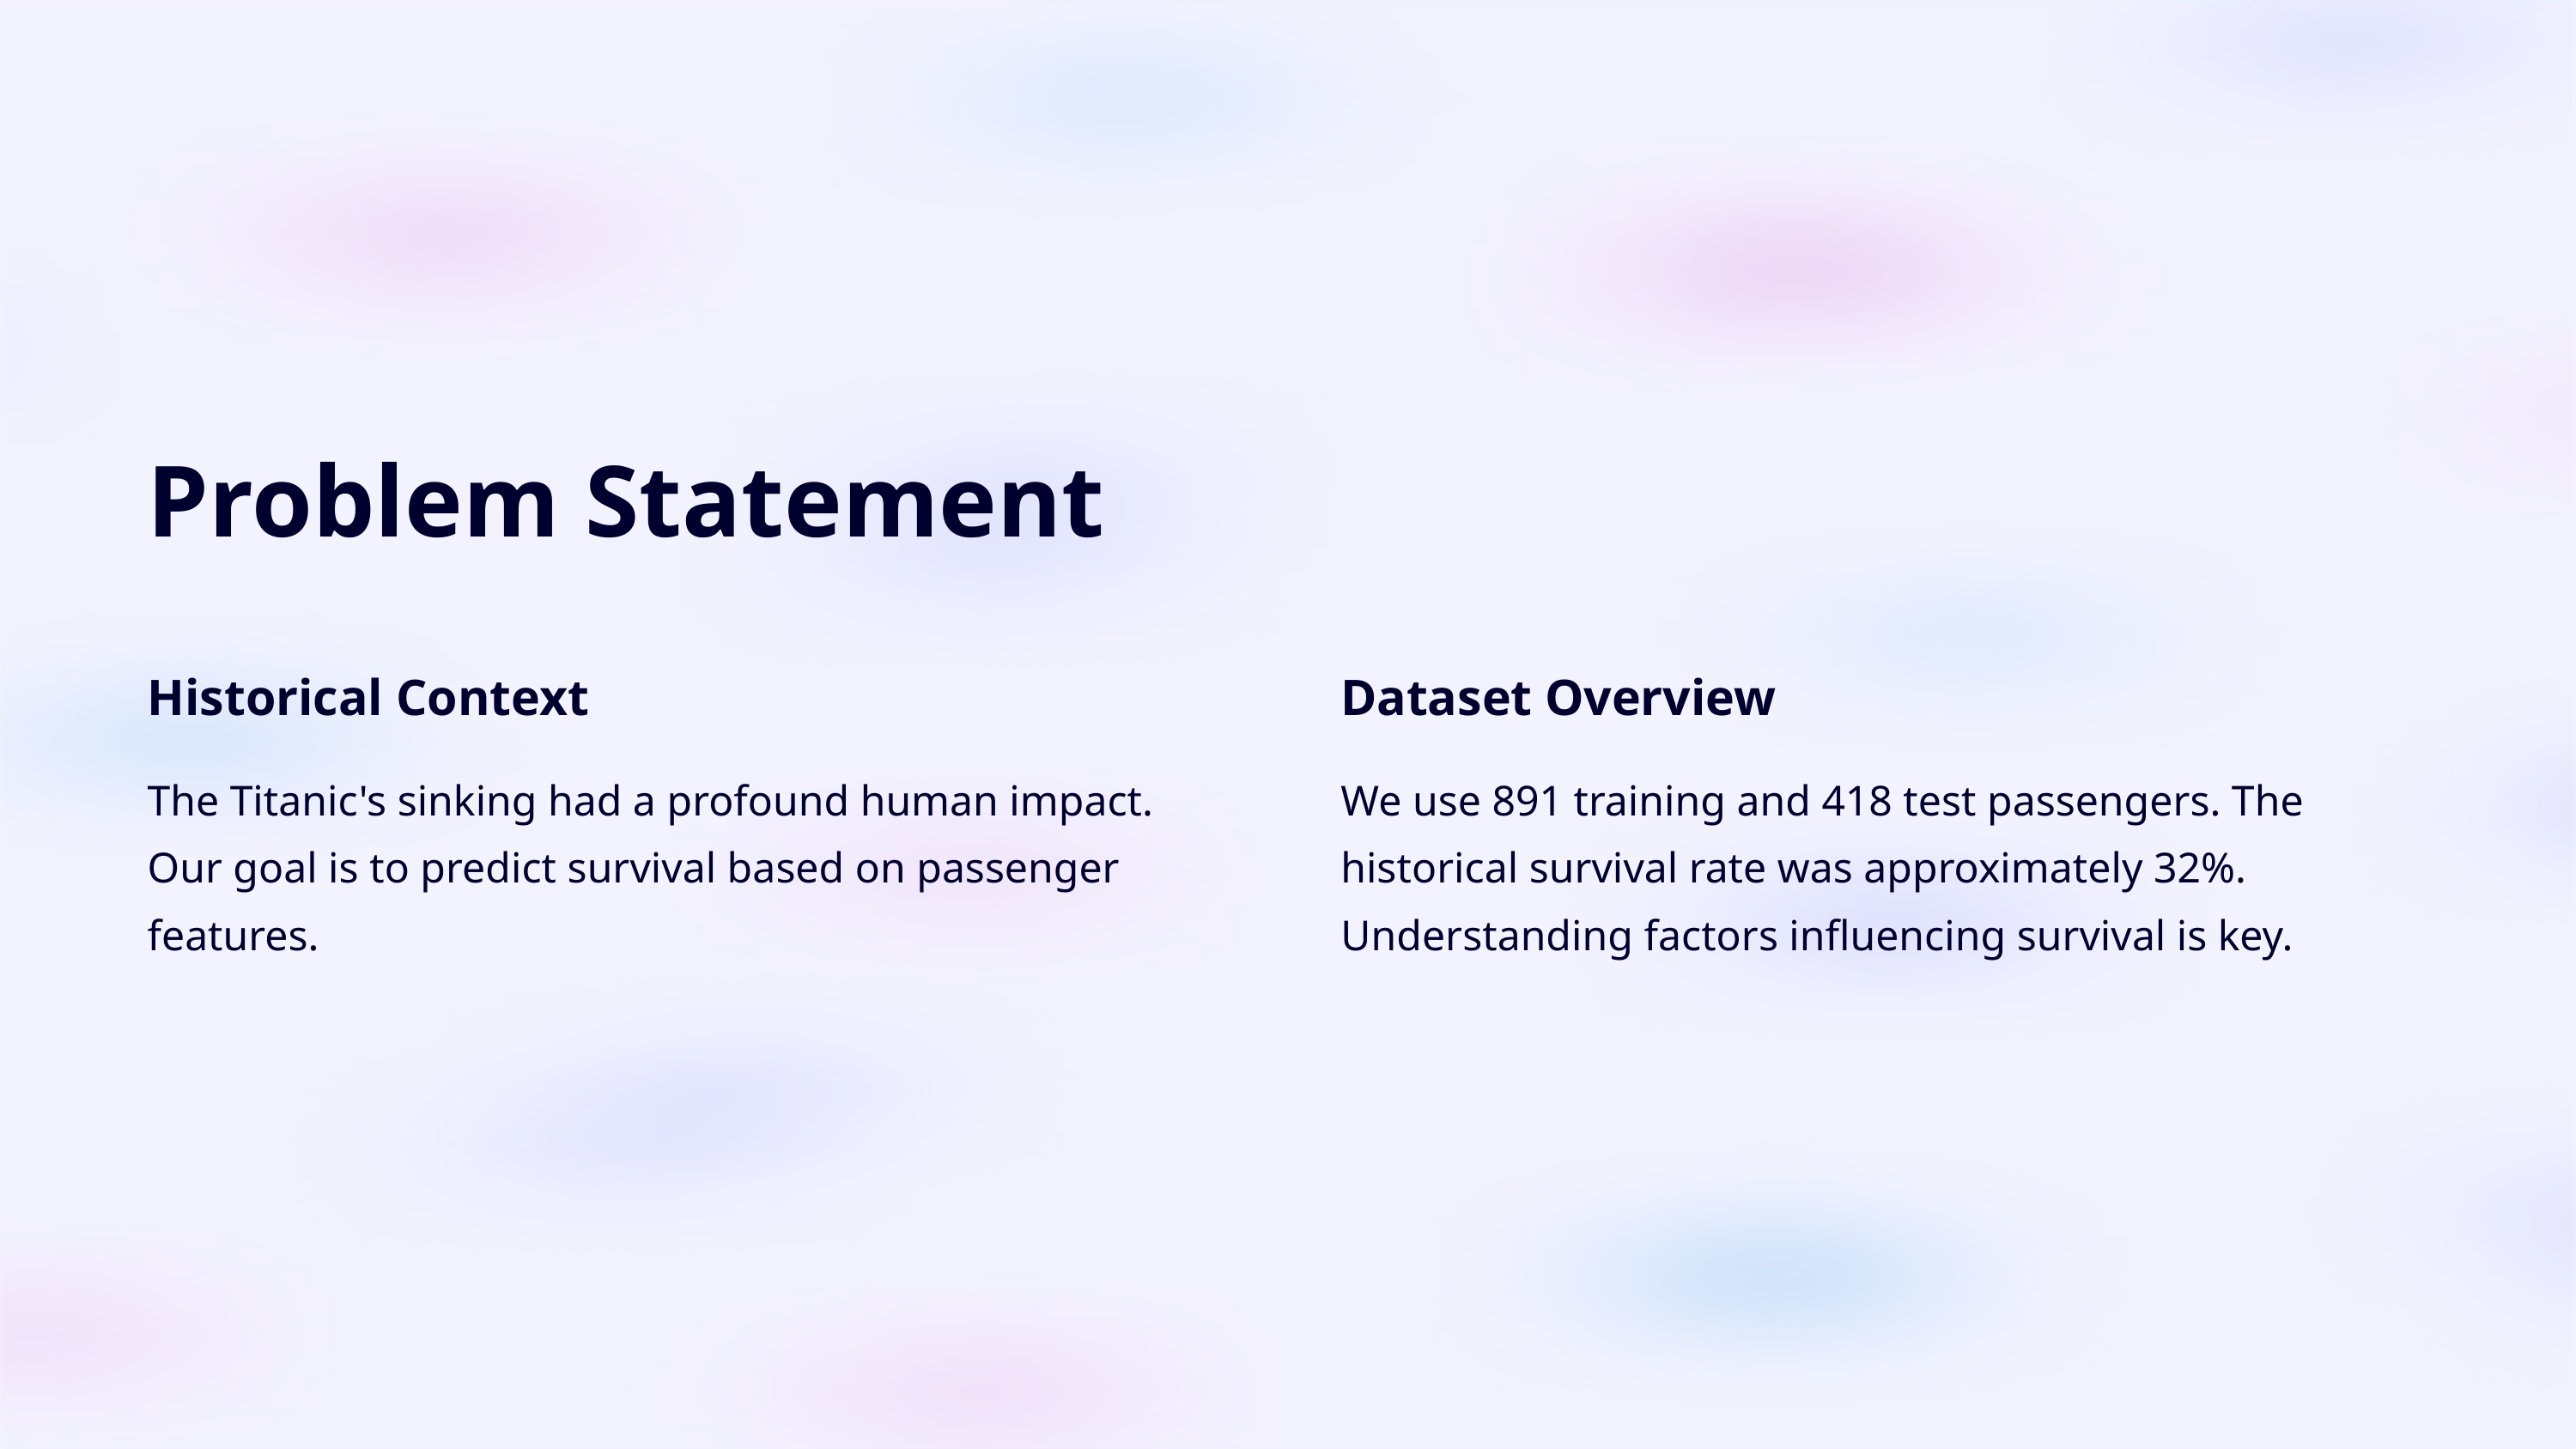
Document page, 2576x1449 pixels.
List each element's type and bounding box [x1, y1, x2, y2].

text_box [0, 0, 2576, 1449]
